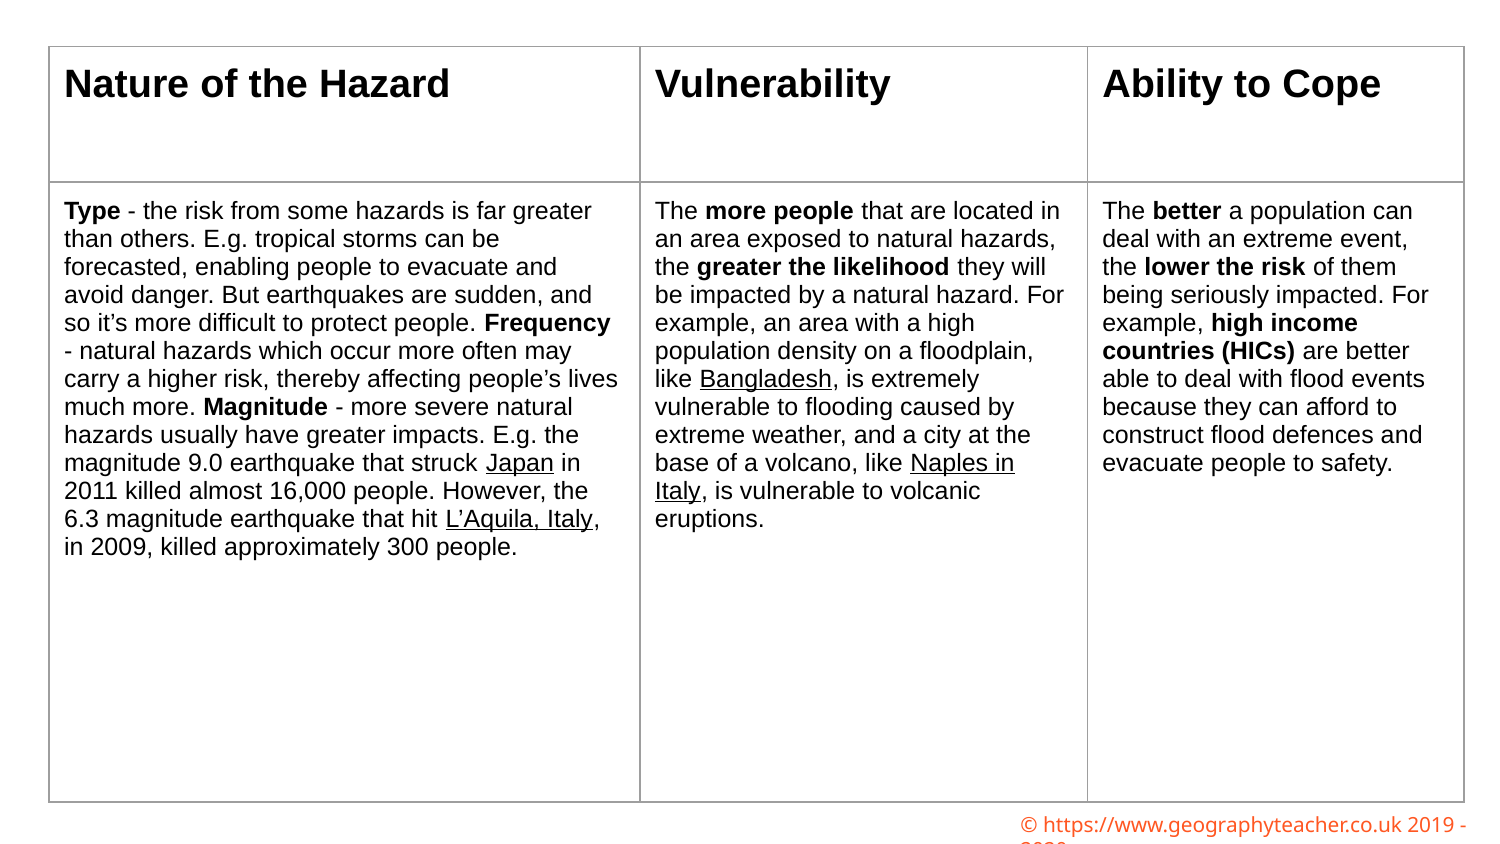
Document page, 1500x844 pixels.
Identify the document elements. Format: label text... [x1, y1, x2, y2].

table_cell The more people that are located in an area exposed to natural hazards, the greater the likelihood they will be impacted by a natural hazard. For example, an area with a high population density on a floodplain, like Bangladesh, is extremely vulnerable to flooding caused by extreme weather, and a city at the base of a volcano, like Naples in Italy, is vulnerable to volcanic eruptions. [641, 183, 1087, 801]
table_header Nature of the Hazard [50, 47, 639, 181]
table_cell Type - the risk from some hazards is far greater than others. E.g. tropical storms can be forecasted, enabling people to evacuate and avoid danger. But earthquakes are sudden, and so it’s more difficult to protect people. Frequency - natural hazards which occur more often may carry a higher risk, thereby affecting people’s lives much more. Magnitude - more severe natural hazards usually have greater impacts. E.g. the magnitude 9.0 earthquake that struck Japan in 2011 killed almost 16,000 people. However, the 6.3 magnitude earthquake that hit L’Aquila, Italy, in 2009, killed approximately 300 people. [50, 183, 639, 801]
table_cell The better a population can deal with an extreme event, the lower the risk of them being seriously impacted. For example, high income countries (HICs) are better able to deal with flood events because they can afford to construct flood defences and evacuate people to safety. [1088, 183, 1463, 801]
table_header Vulnerability [641, 47, 1087, 181]
table_header Ability to Cope [1088, 47, 1463, 181]
